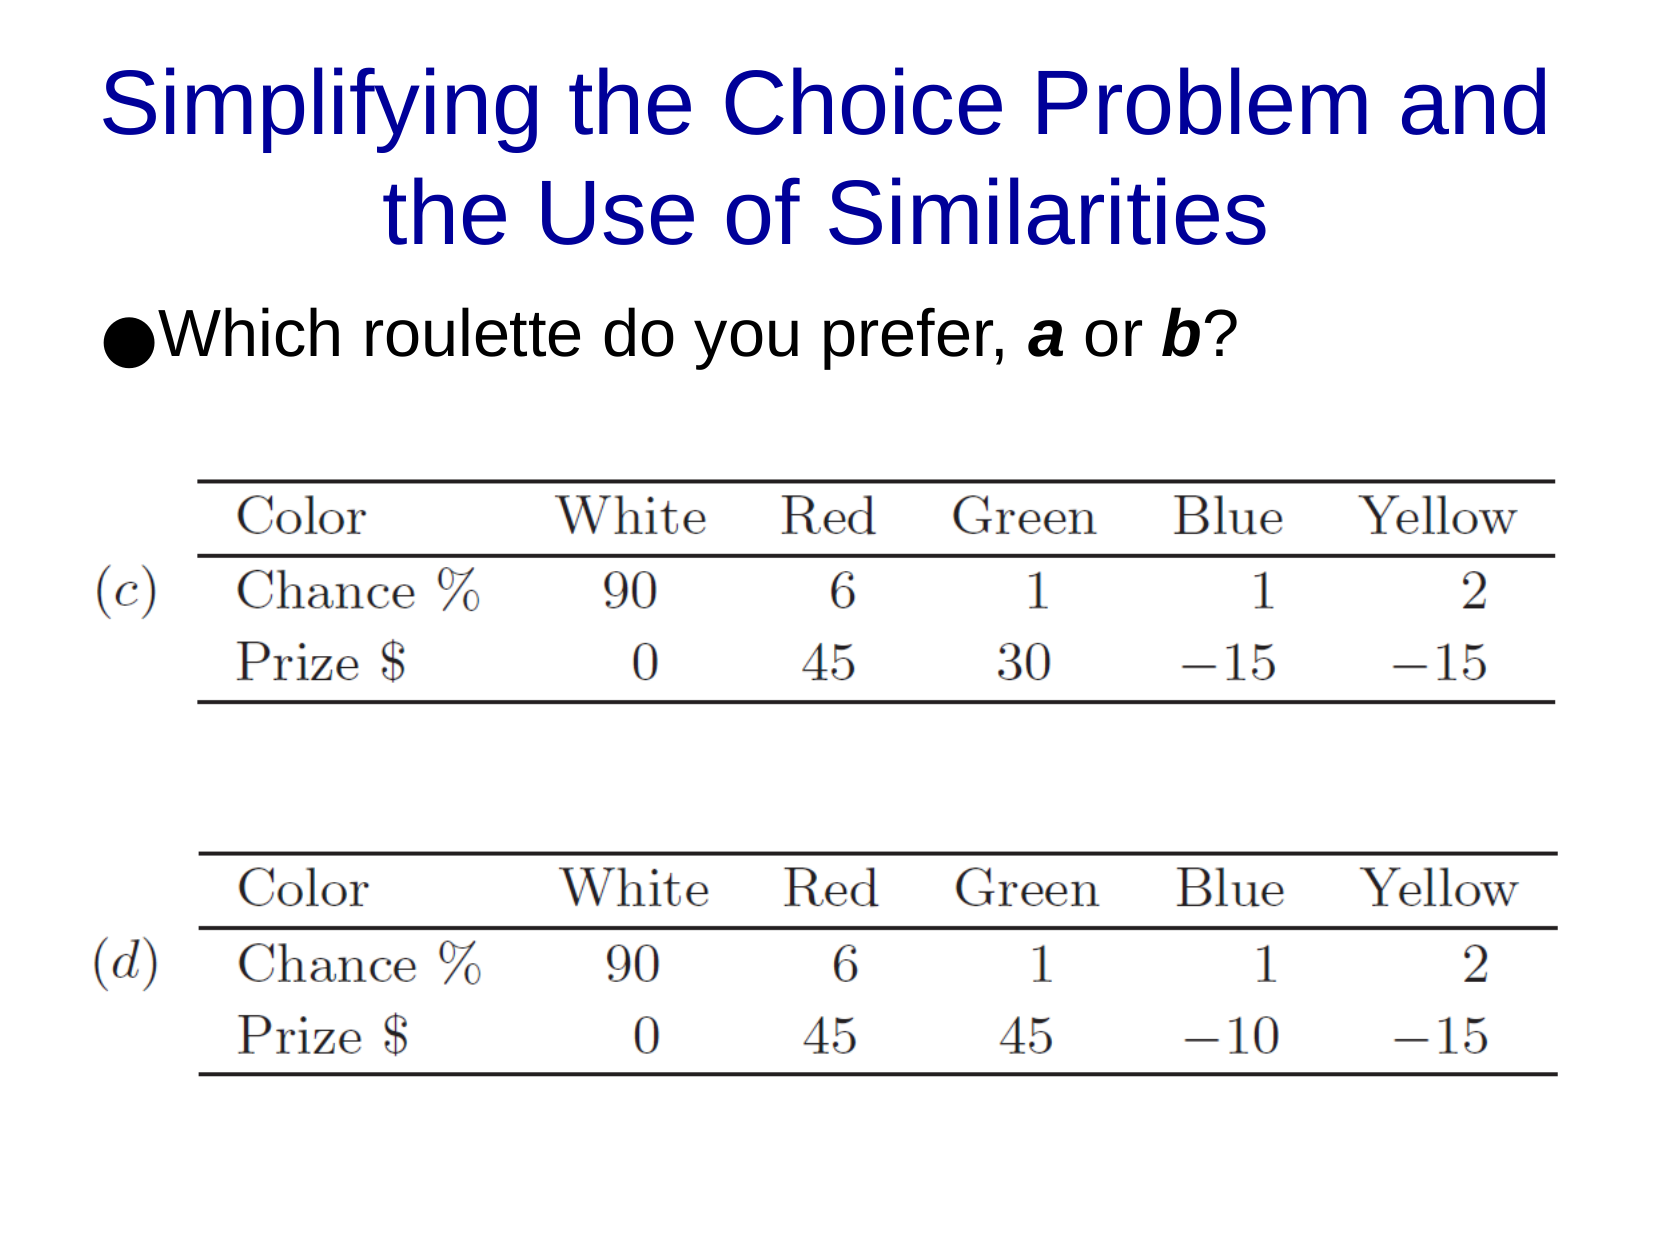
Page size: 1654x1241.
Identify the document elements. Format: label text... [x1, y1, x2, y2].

text_box Simplifying the Choice Problem and the Use of Similarities [82, 49, 1571, 257]
text_box Which roulette do you prefer, a or b? [82, 290, 1571, 466]
picture [79, 465, 1570, 1087]
